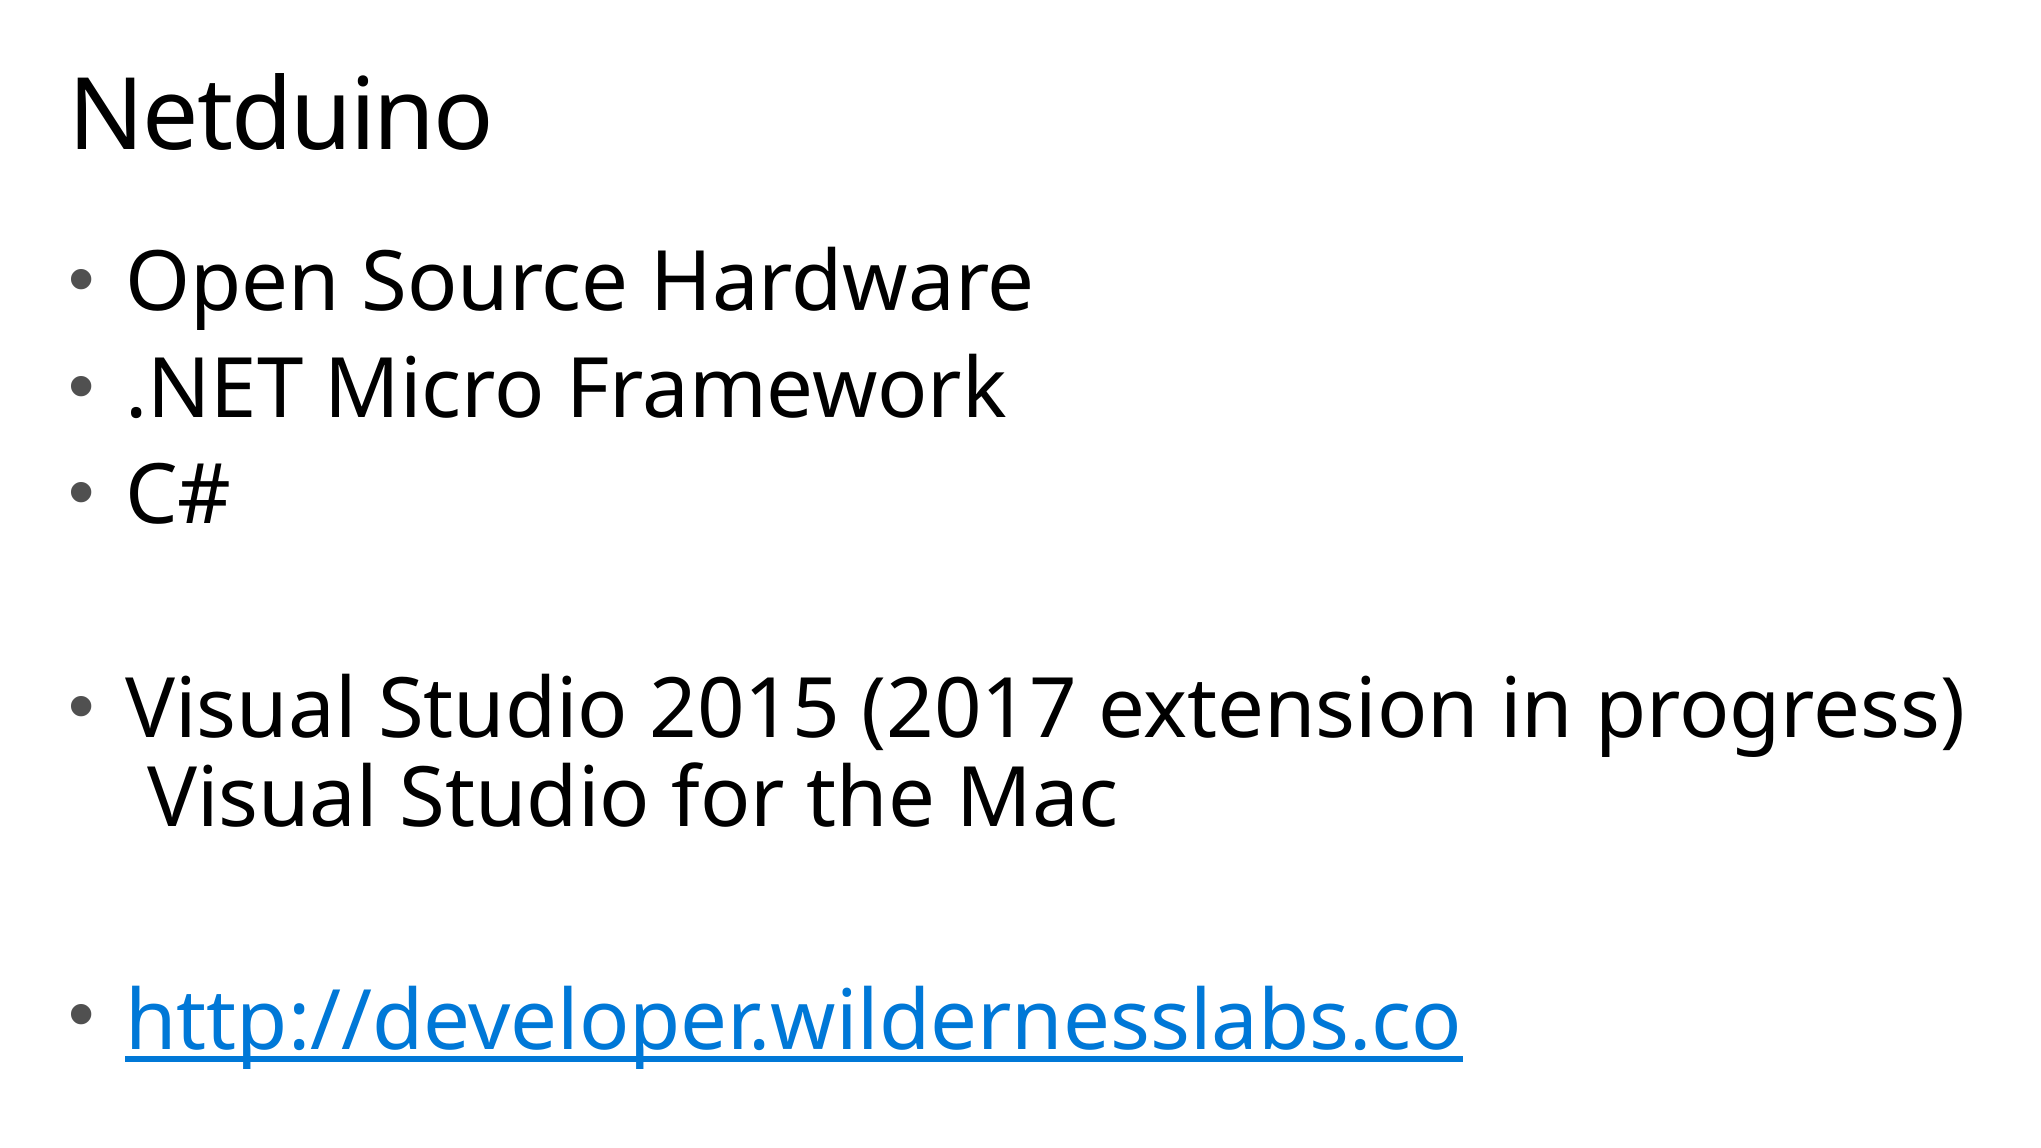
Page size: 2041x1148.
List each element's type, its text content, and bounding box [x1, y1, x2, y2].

list Open Source Hardware .NET Micro Framework C# Visual Studio 2015 (2017 extension in progress) Visual Studio for the Mac http://developer.wildernesslabs.co [45, 223, 1996, 1099]
title Netduino [45, 48, 1996, 199]
